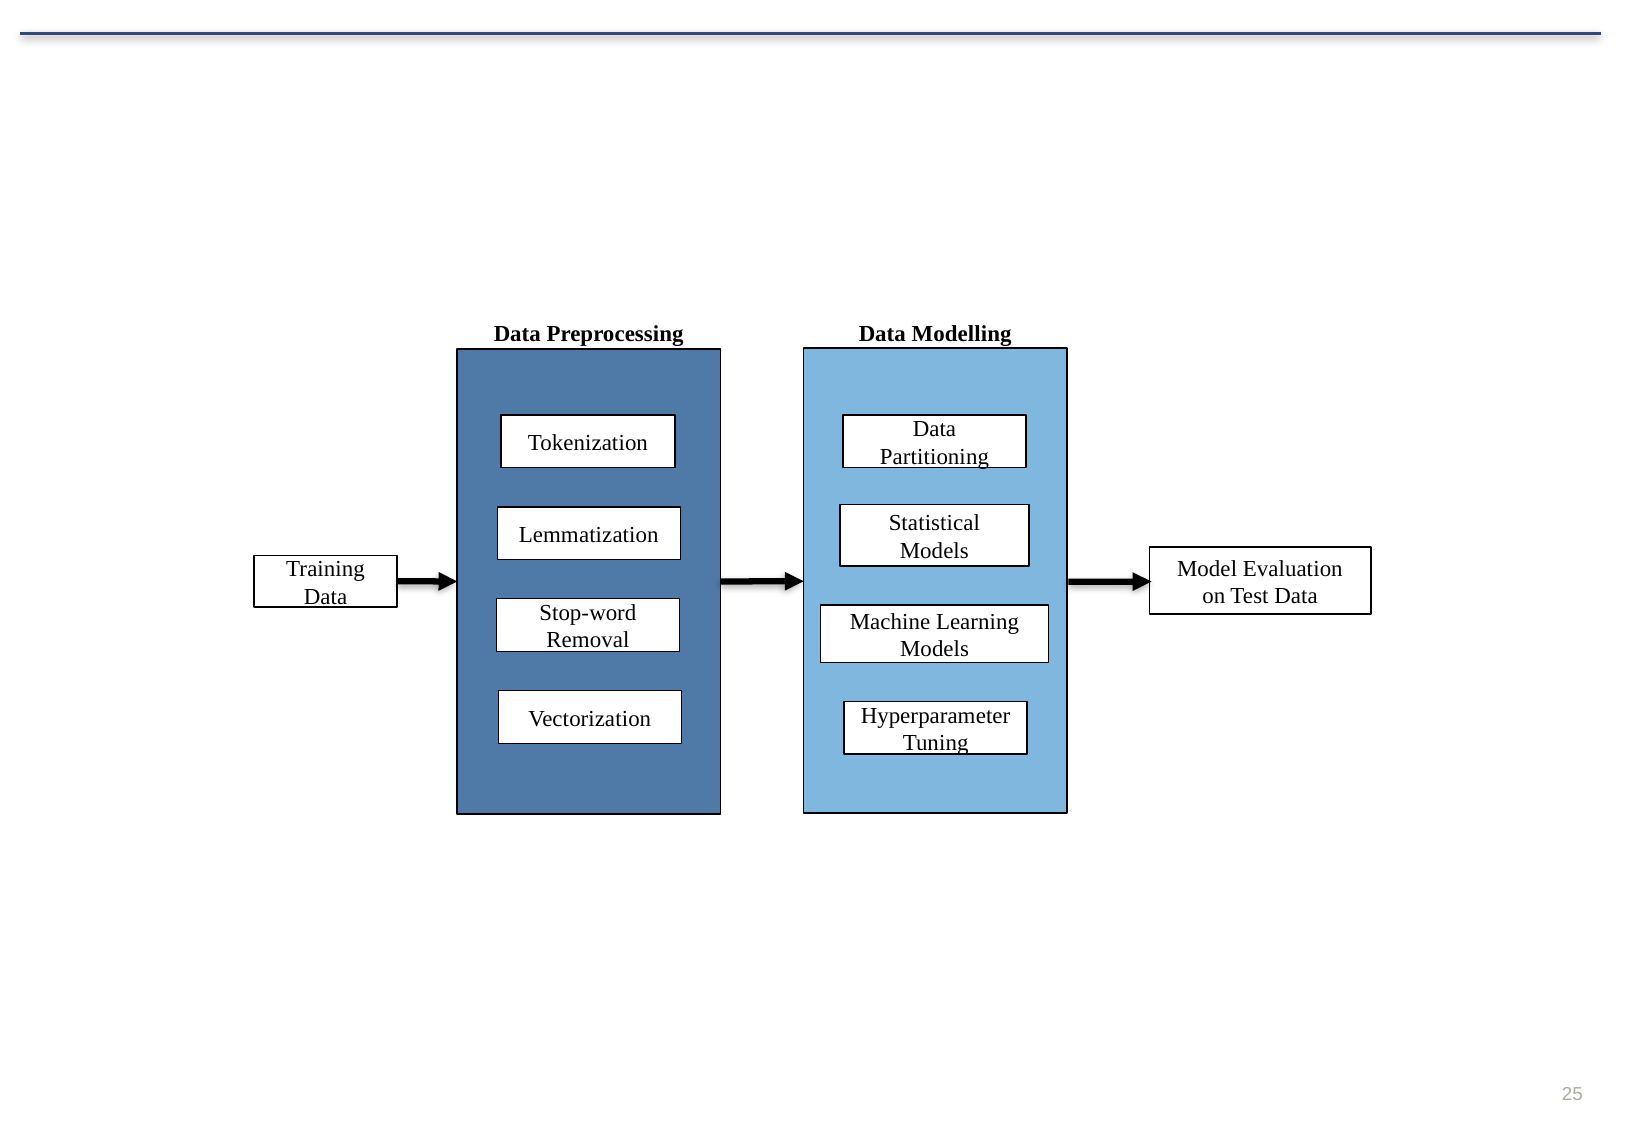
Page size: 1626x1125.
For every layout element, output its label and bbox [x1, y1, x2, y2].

text_box [253, 310, 1372, 815]
